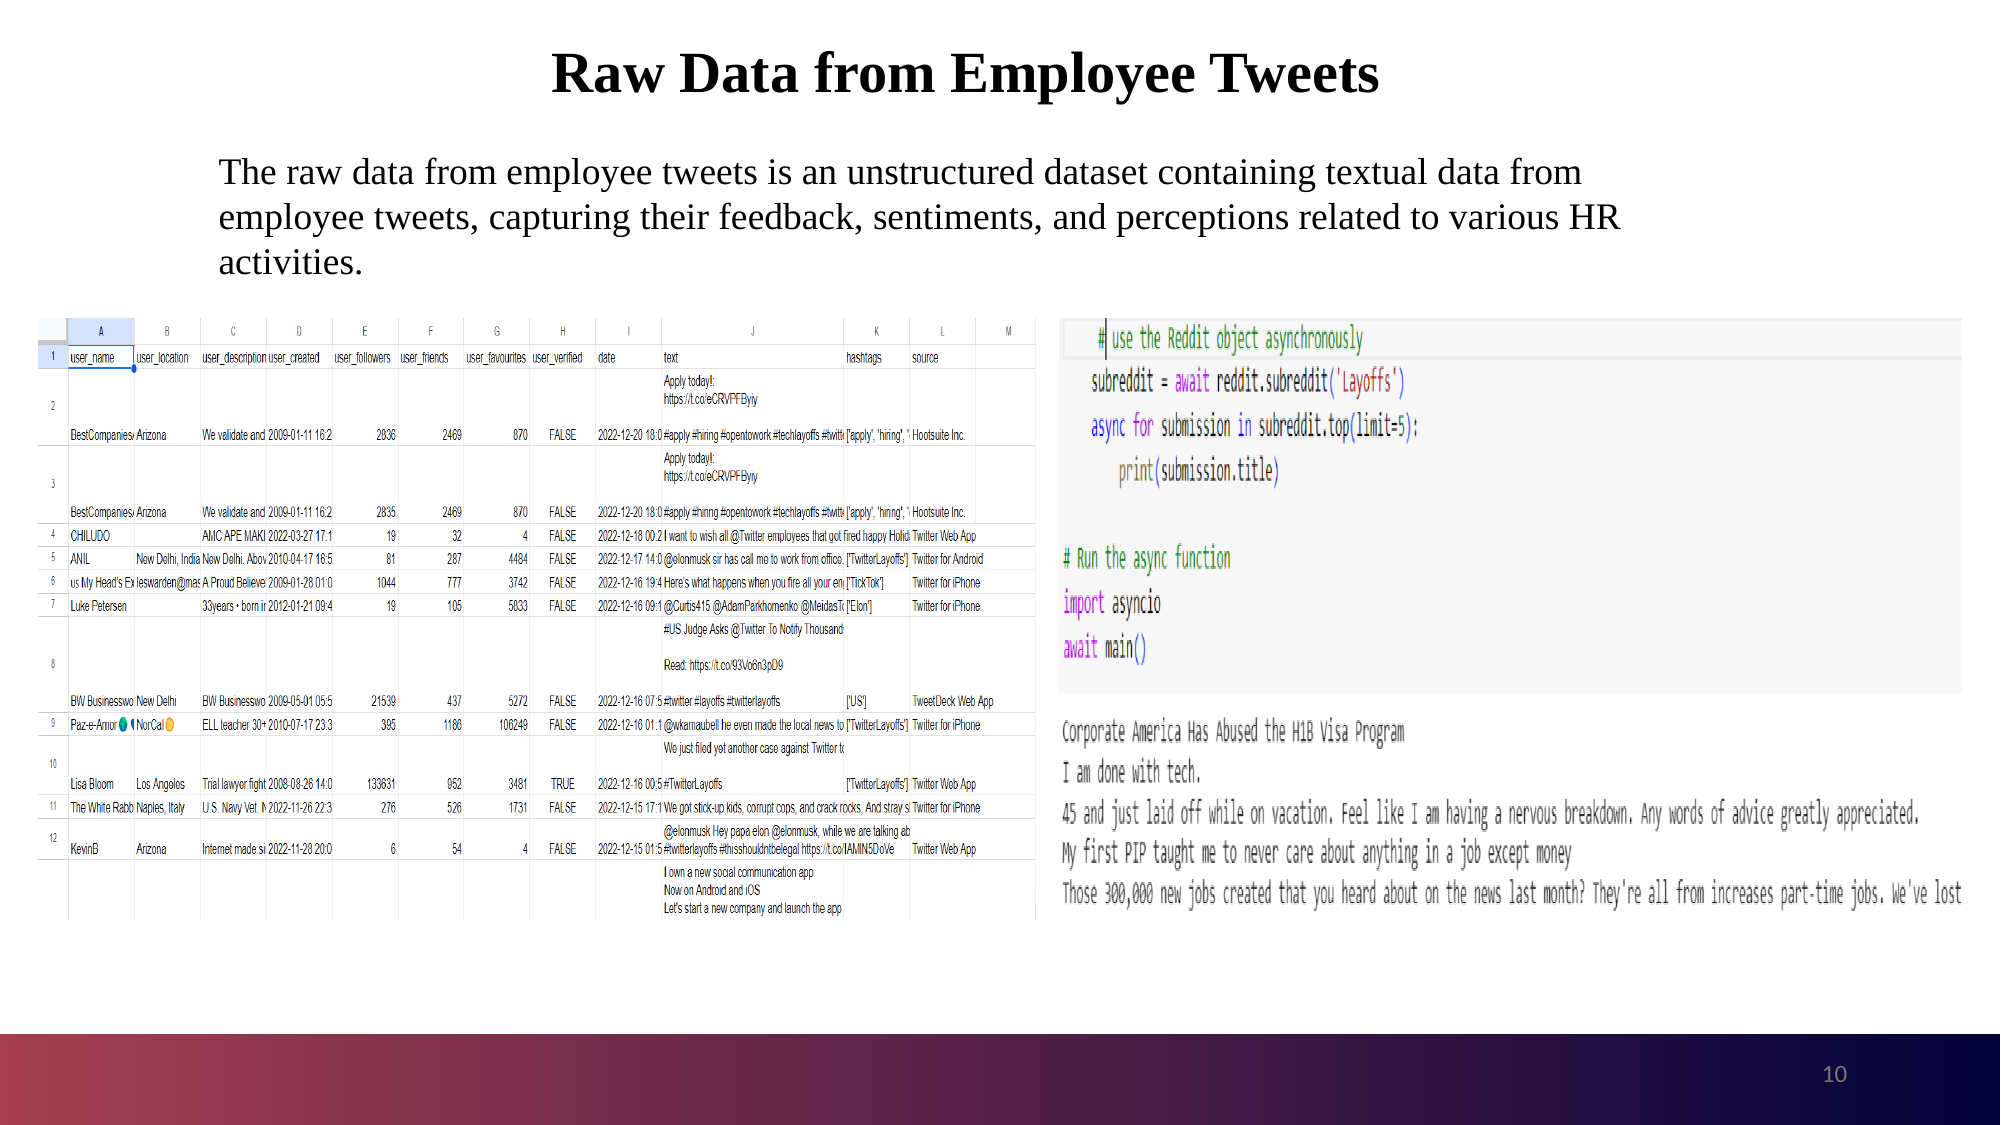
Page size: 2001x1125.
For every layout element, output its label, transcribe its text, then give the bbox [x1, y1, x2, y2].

picture [1059, 317, 1962, 920]
text_box Raw Data from Employee Tweets [537, 22, 1491, 113]
picture [37, 317, 1037, 920]
slide_number 10 [1412, 1042, 1863, 1103]
text_box The raw data from employee tweets is an unstructured dataset containing textual data from employee tweets, capturing their feedback, sentiments, and perceptions related to various HR activities. [203, 139, 1656, 290]
